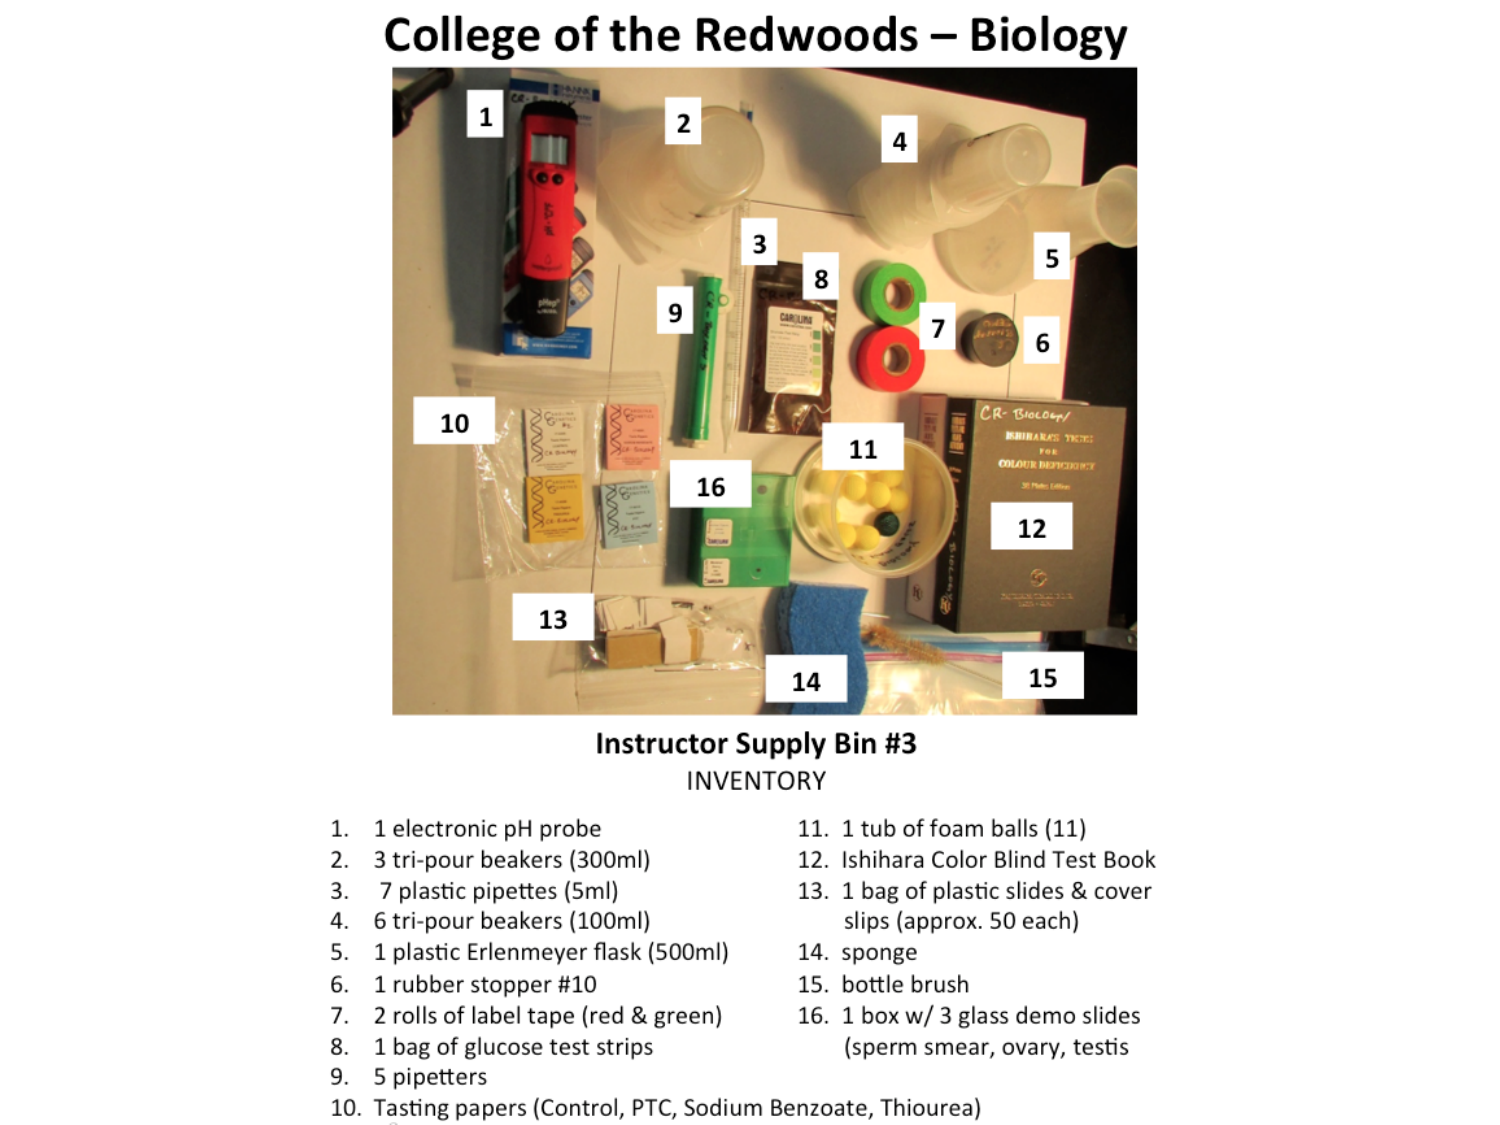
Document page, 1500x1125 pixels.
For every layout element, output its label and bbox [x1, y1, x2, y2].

picture [324, 0, 1175, 1125]
